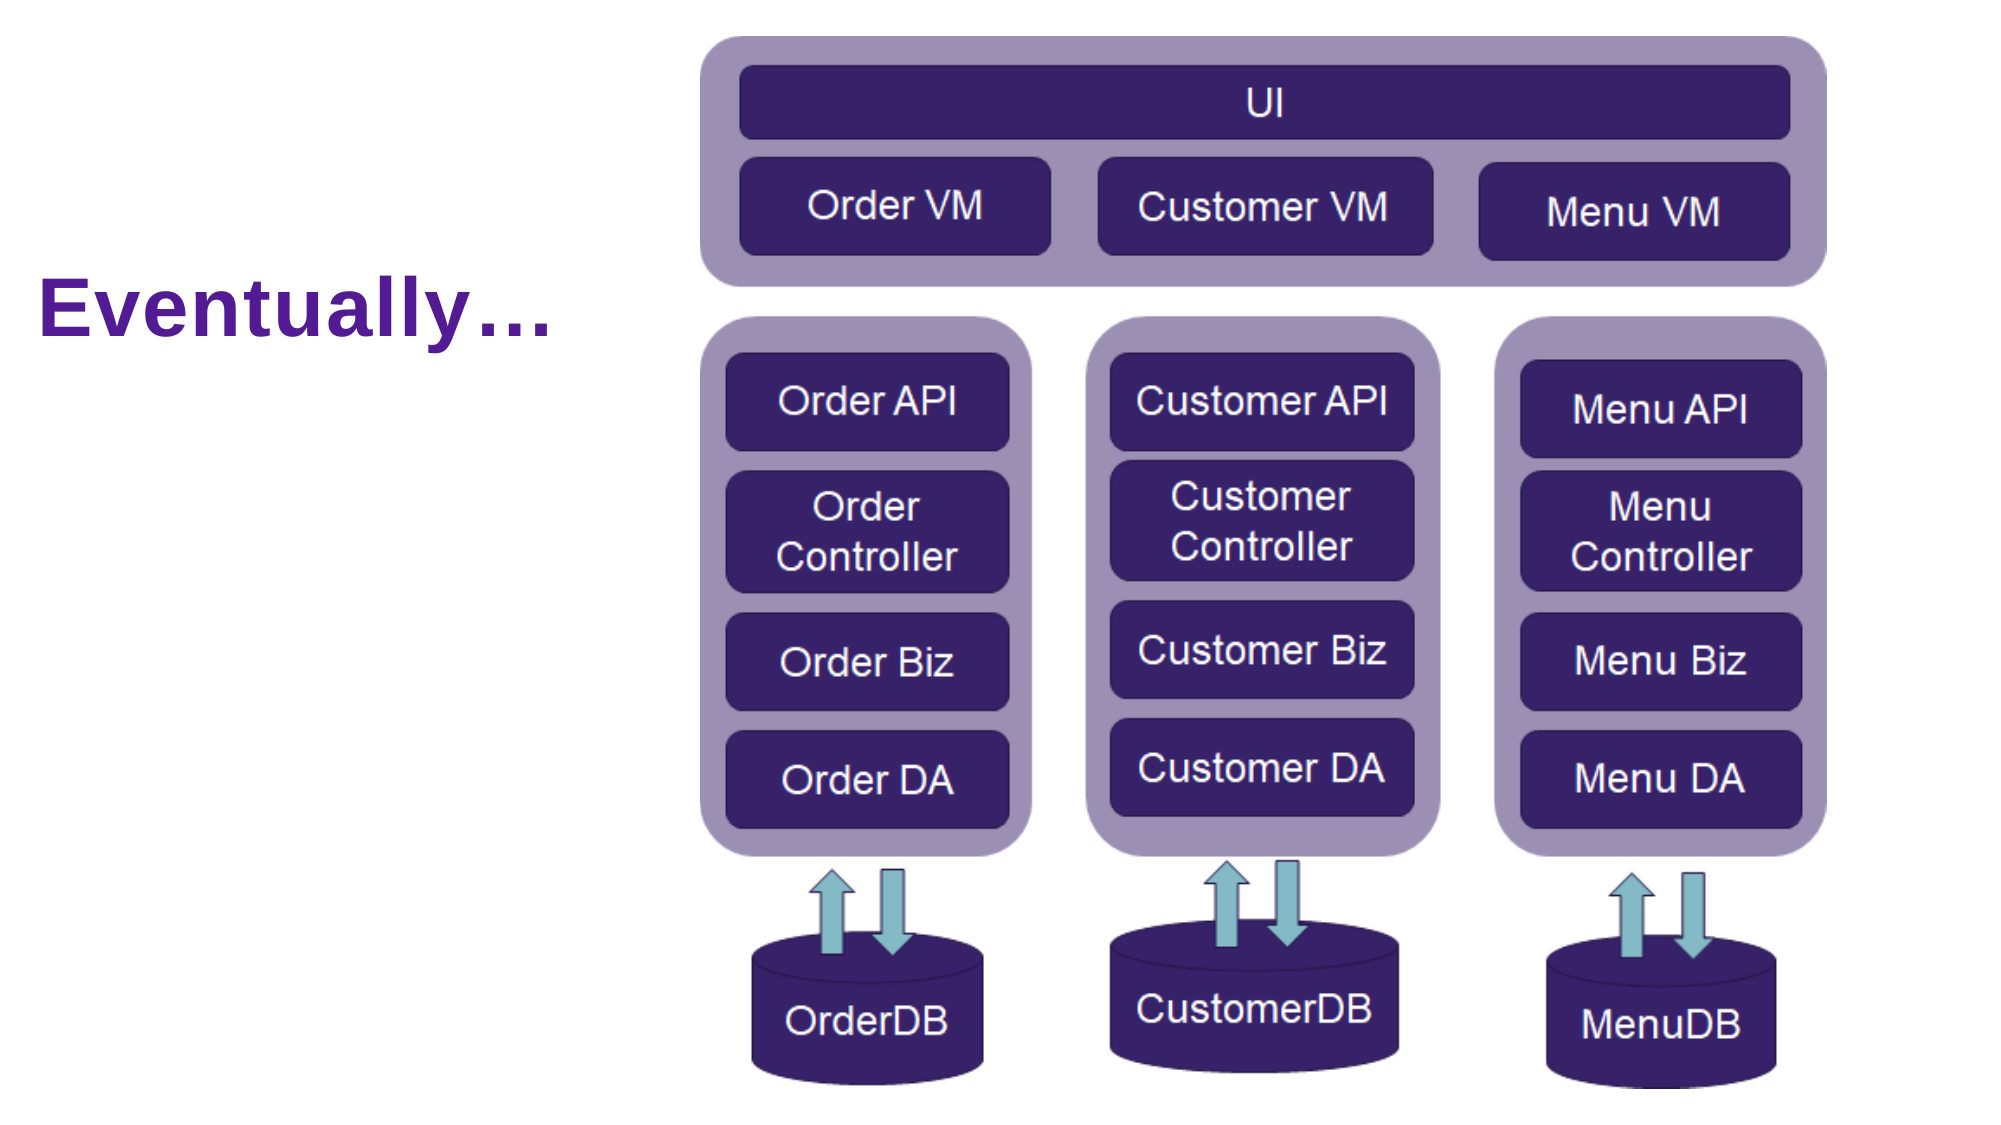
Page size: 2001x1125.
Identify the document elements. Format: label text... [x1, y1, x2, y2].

picture [700, 36, 1827, 1089]
title Eventually… [12, 59, 582, 560]
